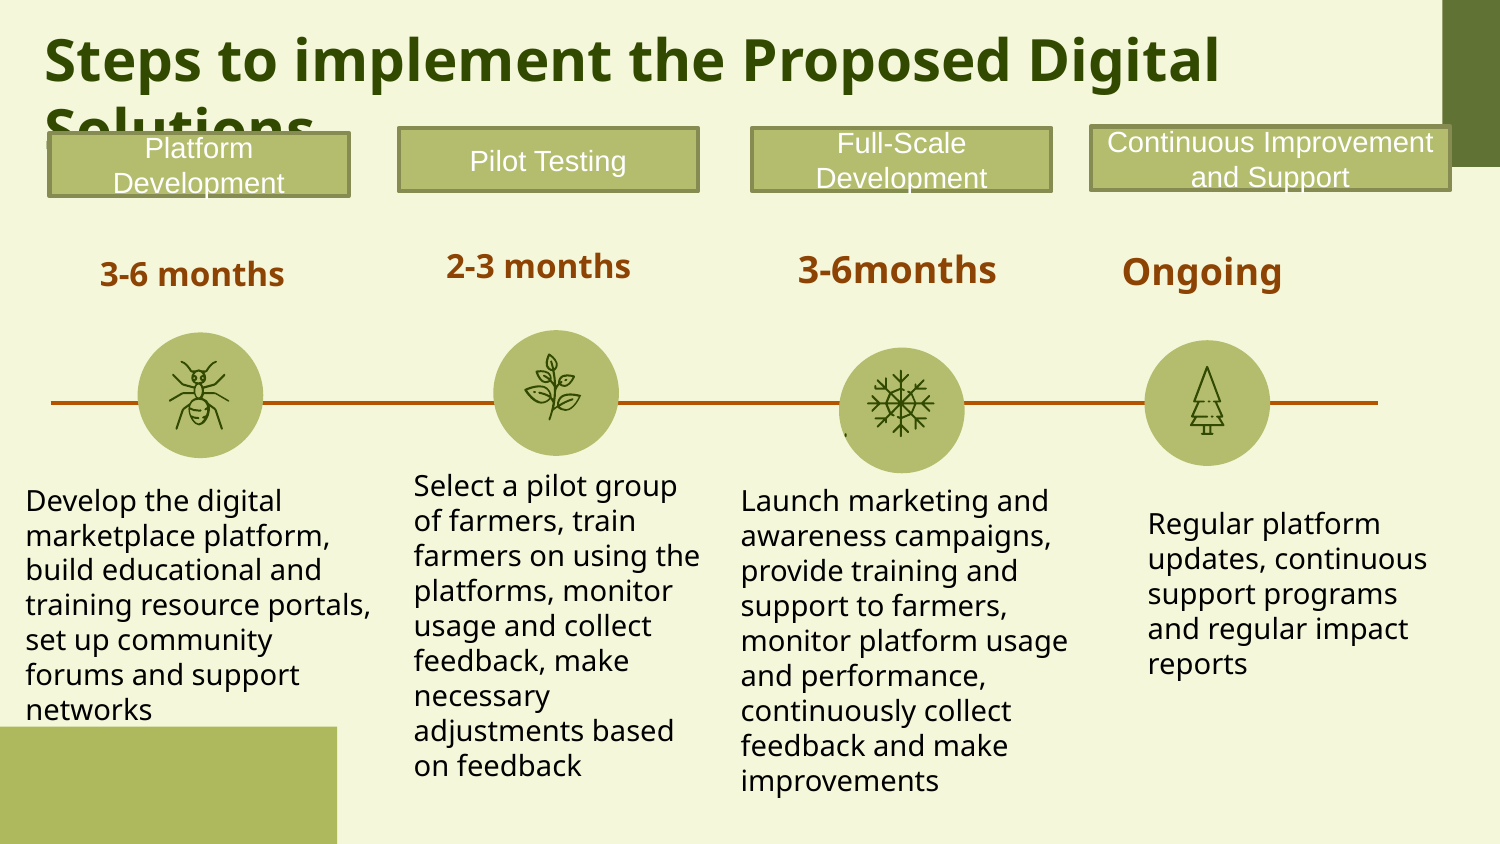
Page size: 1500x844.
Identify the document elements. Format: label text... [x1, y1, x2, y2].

list Select a pilot group of farmers, train farmers on using the platforms, monitor usage and collect feedback, make necessary adjustments based on feedback [398, 452, 726, 797]
text_box [188, 412, 210, 426]
text_box [175, 412, 184, 430]
text_box [496, 412, 616, 452]
text_box [1144, 340, 1271, 402]
text_box 2-3 months [420, 229, 657, 297]
text_box [168, 360, 230, 402]
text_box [1189, 365, 1225, 436]
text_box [523, 353, 582, 421]
text_box [855, 347, 965, 402]
list Develop the digital marketplace platform, build educational and training resource portals, set up community forums and support networks [10, 466, 391, 797]
text_box [215, 412, 223, 430]
text_box [493, 330, 619, 402]
text_box [849, 412, 965, 467]
title Steps to implement the Proposed Digital Solutions [29, 7, 1427, 102]
title 3-6months [743, 231, 1052, 298]
text_box [1145, 412, 1270, 466]
text_box Pilot Testing [397, 126, 700, 193]
title 3-6 months [51, 237, 334, 305]
text_box [139, 412, 261, 459]
text_box Full-Scale Development [750, 126, 1053, 193]
list Regular platform updates, continuous support programs and regular impact reports [1132, 490, 1451, 797]
text_box [137, 332, 264, 402]
list Launch marketing and awareness campaigns, provide training and support to farmers, monitor platform usage and performance, continuously collect feedback and make improvements [725, 467, 1107, 821]
text_box Platform Development [47, 131, 351, 198]
text_box Continuous Improvement and Support [1089, 124, 1452, 192]
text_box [844, 369, 935, 438]
title Ongoing [1106, 233, 1379, 300]
